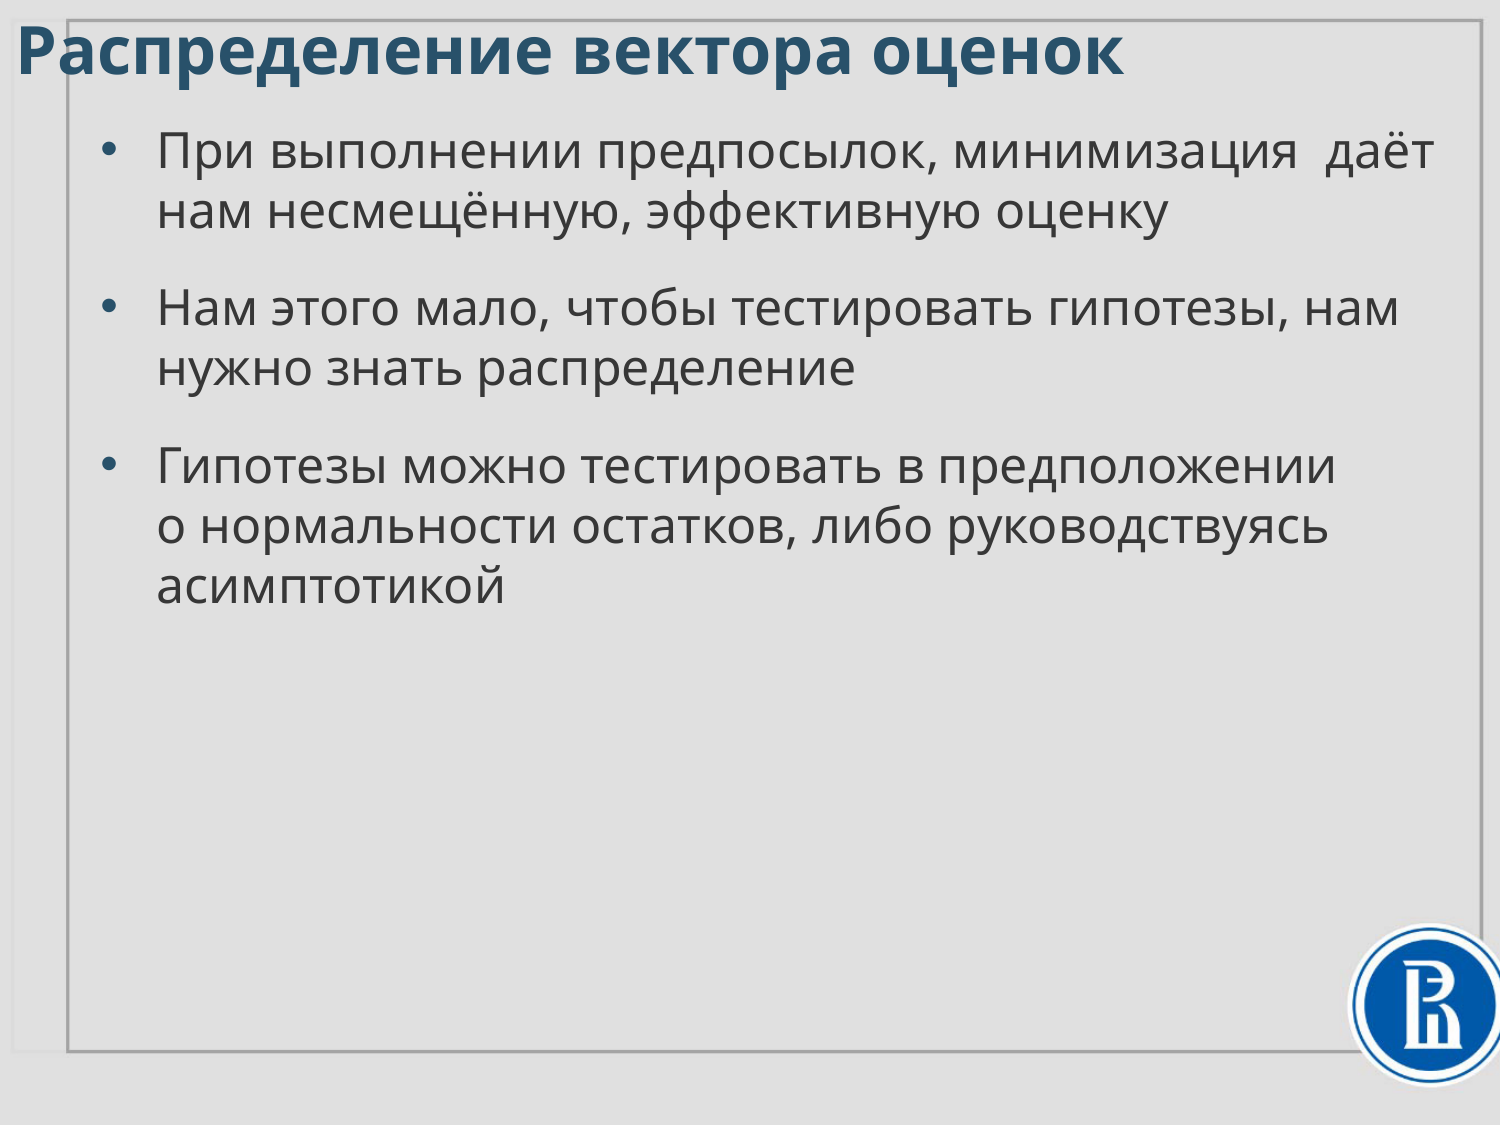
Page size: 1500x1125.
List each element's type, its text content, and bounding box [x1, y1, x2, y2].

picture [0, 102, 1500, 1125]
text_box Распределение вектора оценок [0, 0, 1500, 102]
